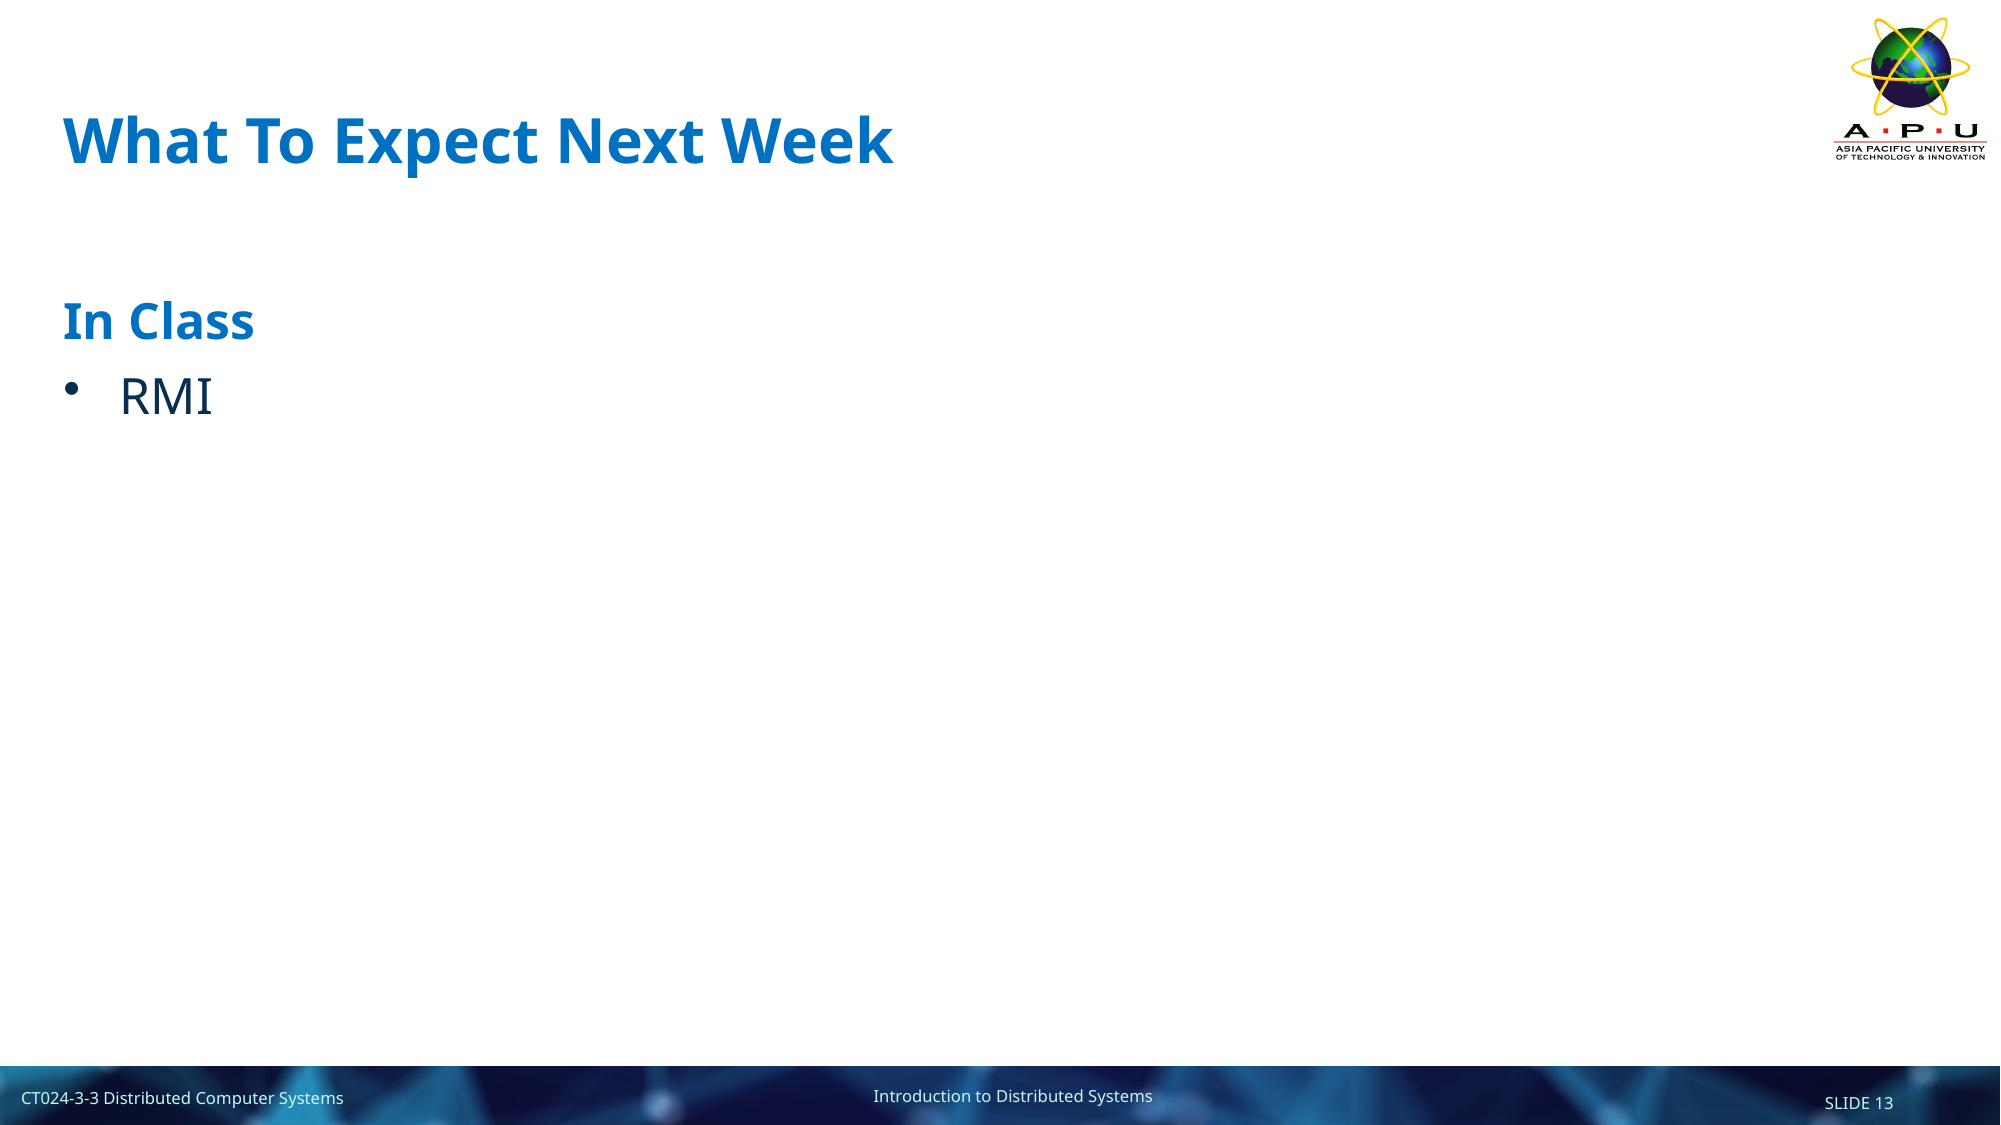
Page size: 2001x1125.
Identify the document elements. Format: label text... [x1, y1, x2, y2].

picture [1822, 0, 2000, 178]
list RMI [48, 356, 984, 1005]
picture [0, 1066, 2000, 1125]
list In Class [48, 251, 984, 356]
title What To Expect Next Week [48, 45, 1764, 233]
